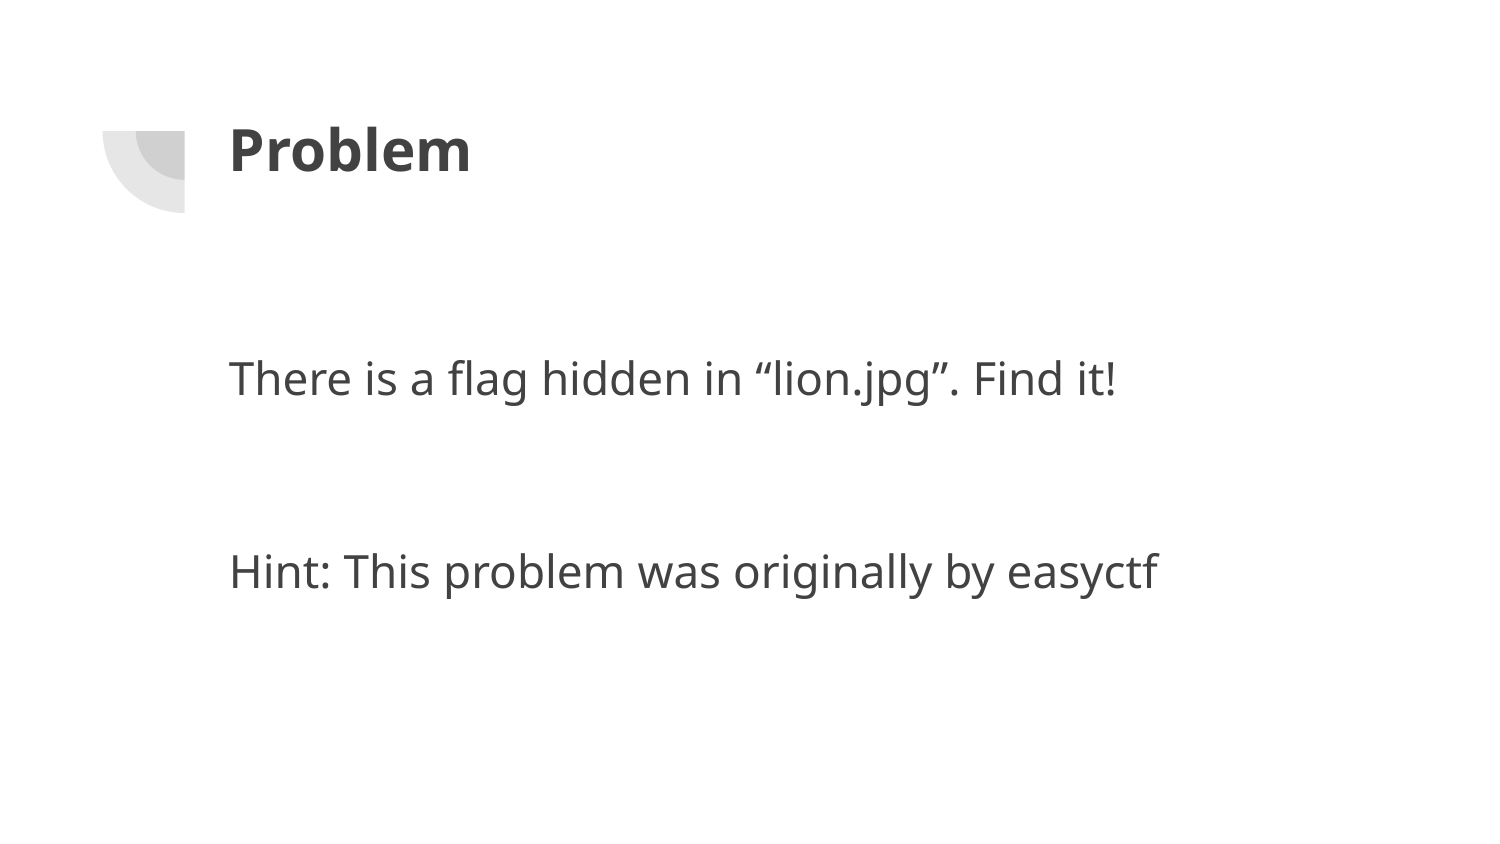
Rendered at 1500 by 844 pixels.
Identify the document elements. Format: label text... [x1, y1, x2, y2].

list There is a flag hidden in “lion.jpg”. Find it! Hint: This problem was originally by easyctf [213, 326, 1368, 744]
title Problem [213, 98, 1368, 263]
